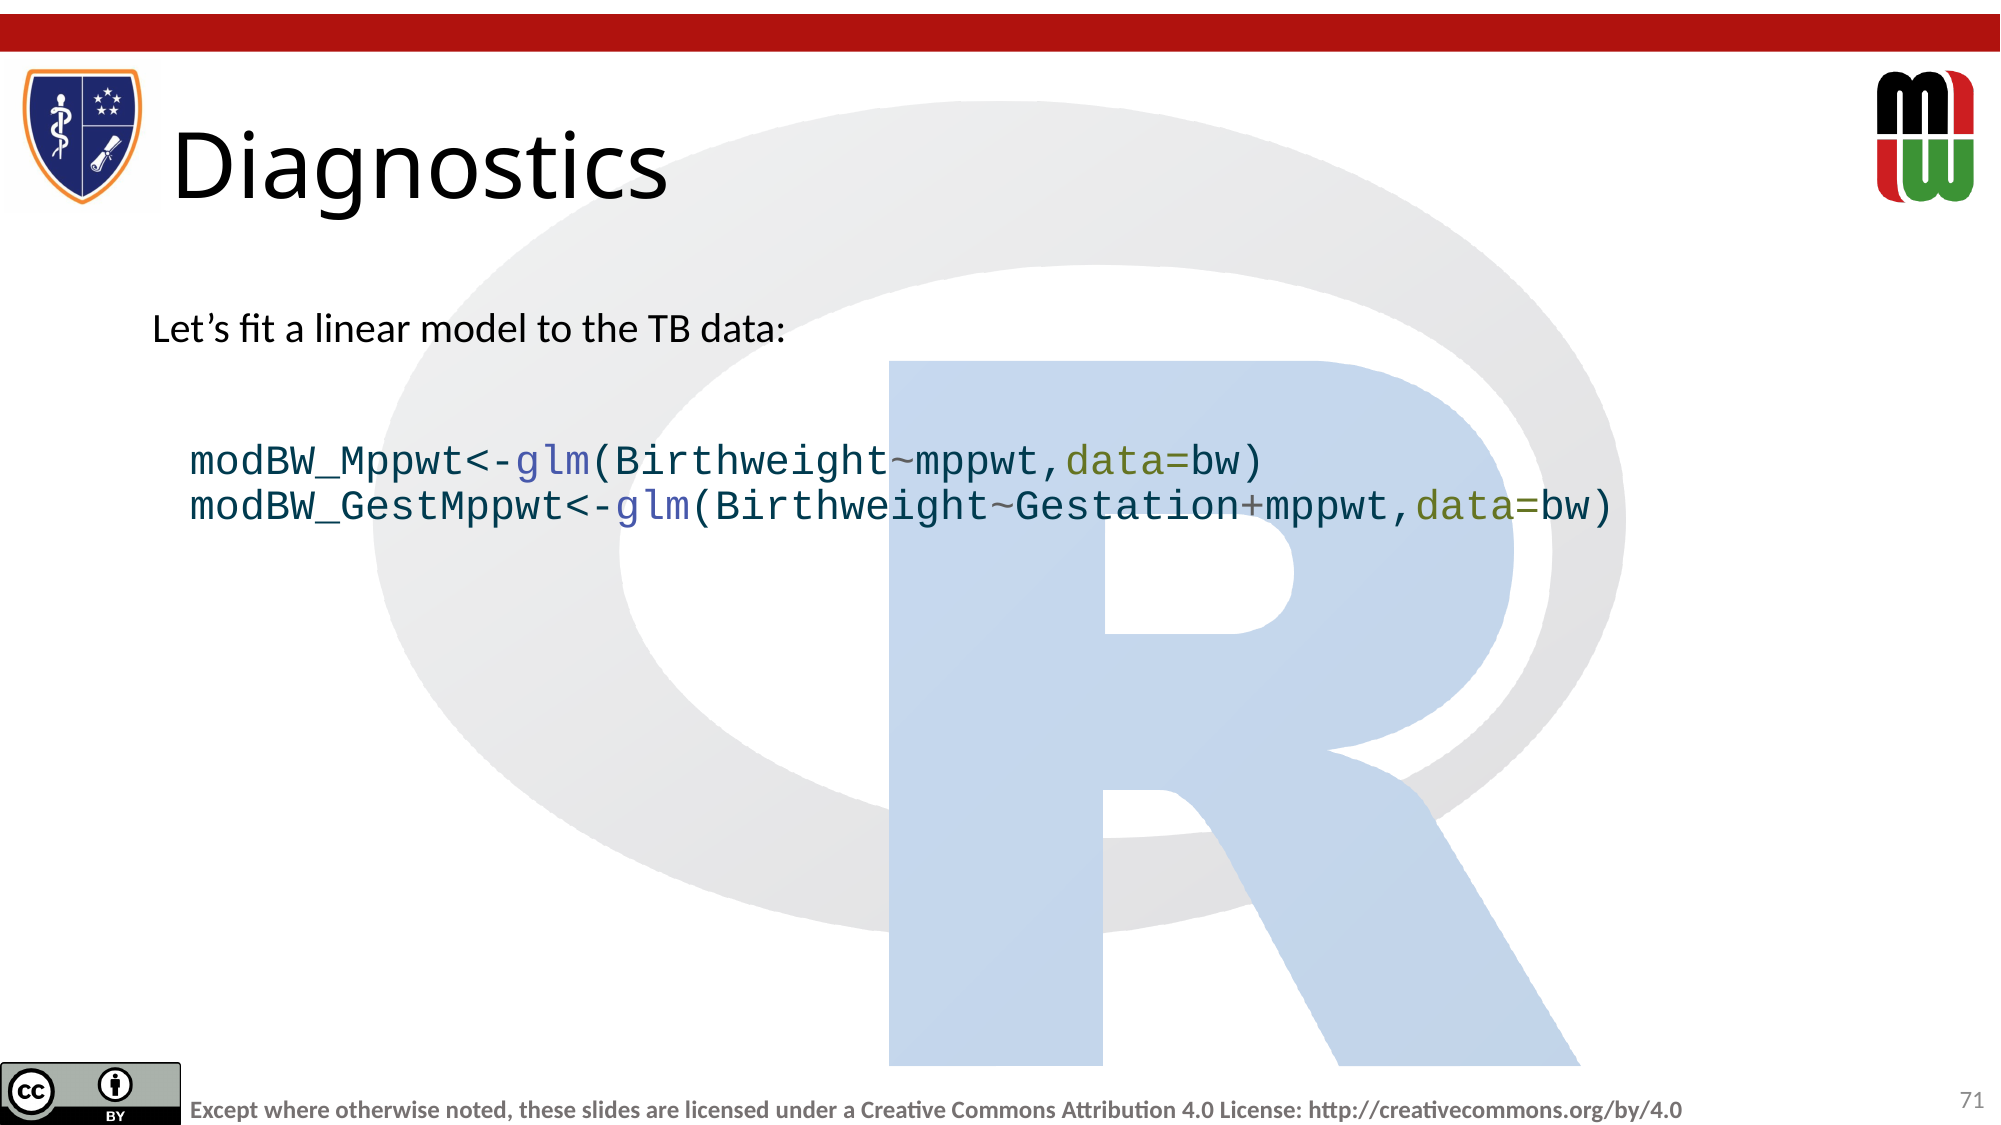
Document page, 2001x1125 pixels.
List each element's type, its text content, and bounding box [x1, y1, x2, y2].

picture [0, 1062, 181, 1125]
picture [4, 59, 155, 213]
slide_number 71 [1550, 1073, 2000, 1125]
title Diagnostics [155, 59, 1851, 278]
